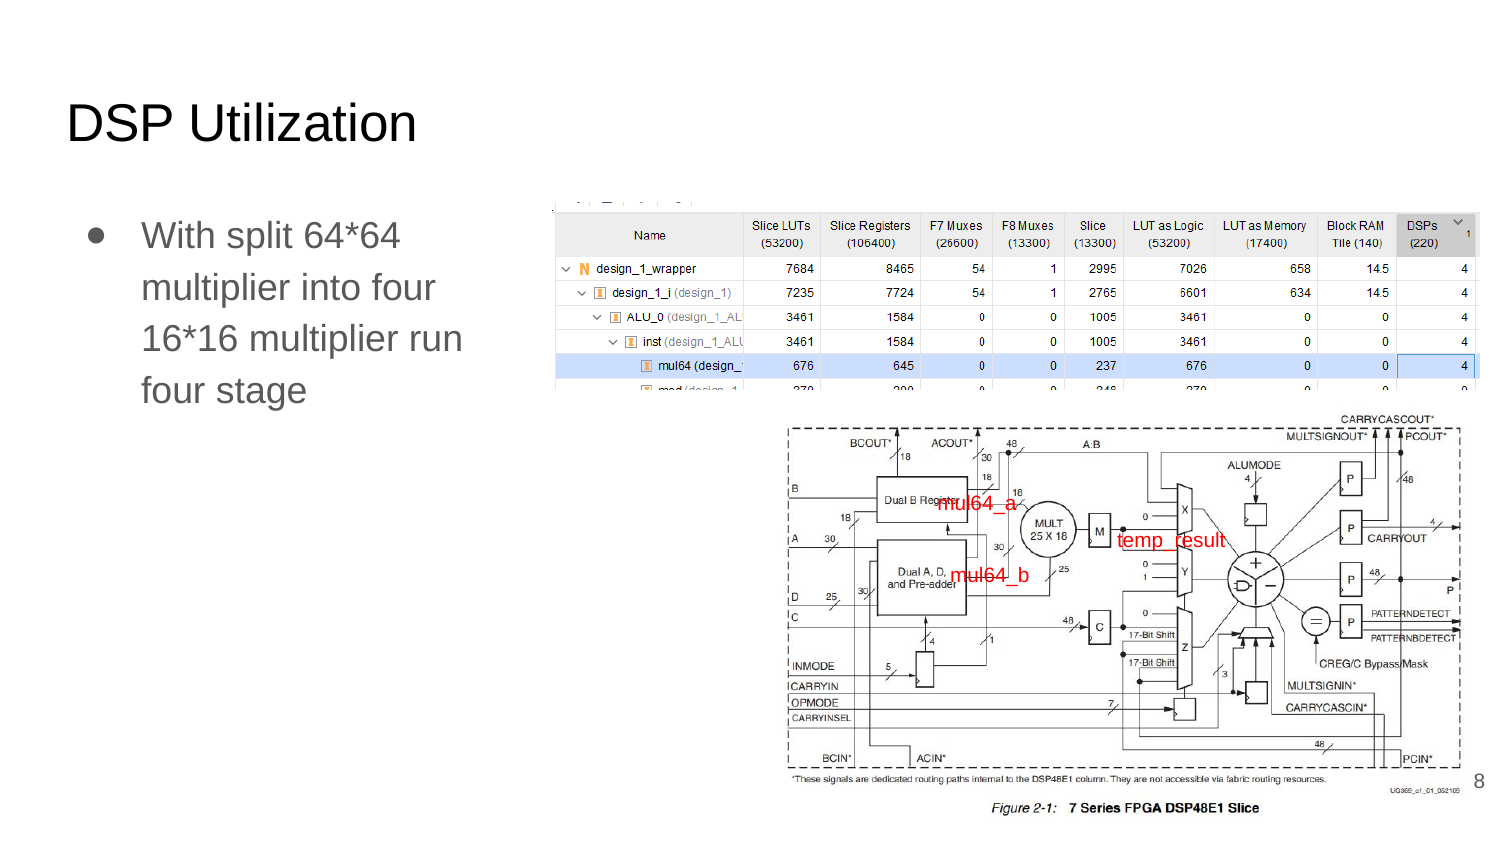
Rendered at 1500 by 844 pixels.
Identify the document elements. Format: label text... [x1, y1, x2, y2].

picture [552, 202, 1481, 391]
list With split 64*64 multiplier into four 16*16 multiplier run four stage [51, 189, 534, 750]
slide_number 38 [1478, 747, 1500, 813]
picture [779, 404, 1473, 822]
title DSP Utilization [51, 72, 1449, 167]
